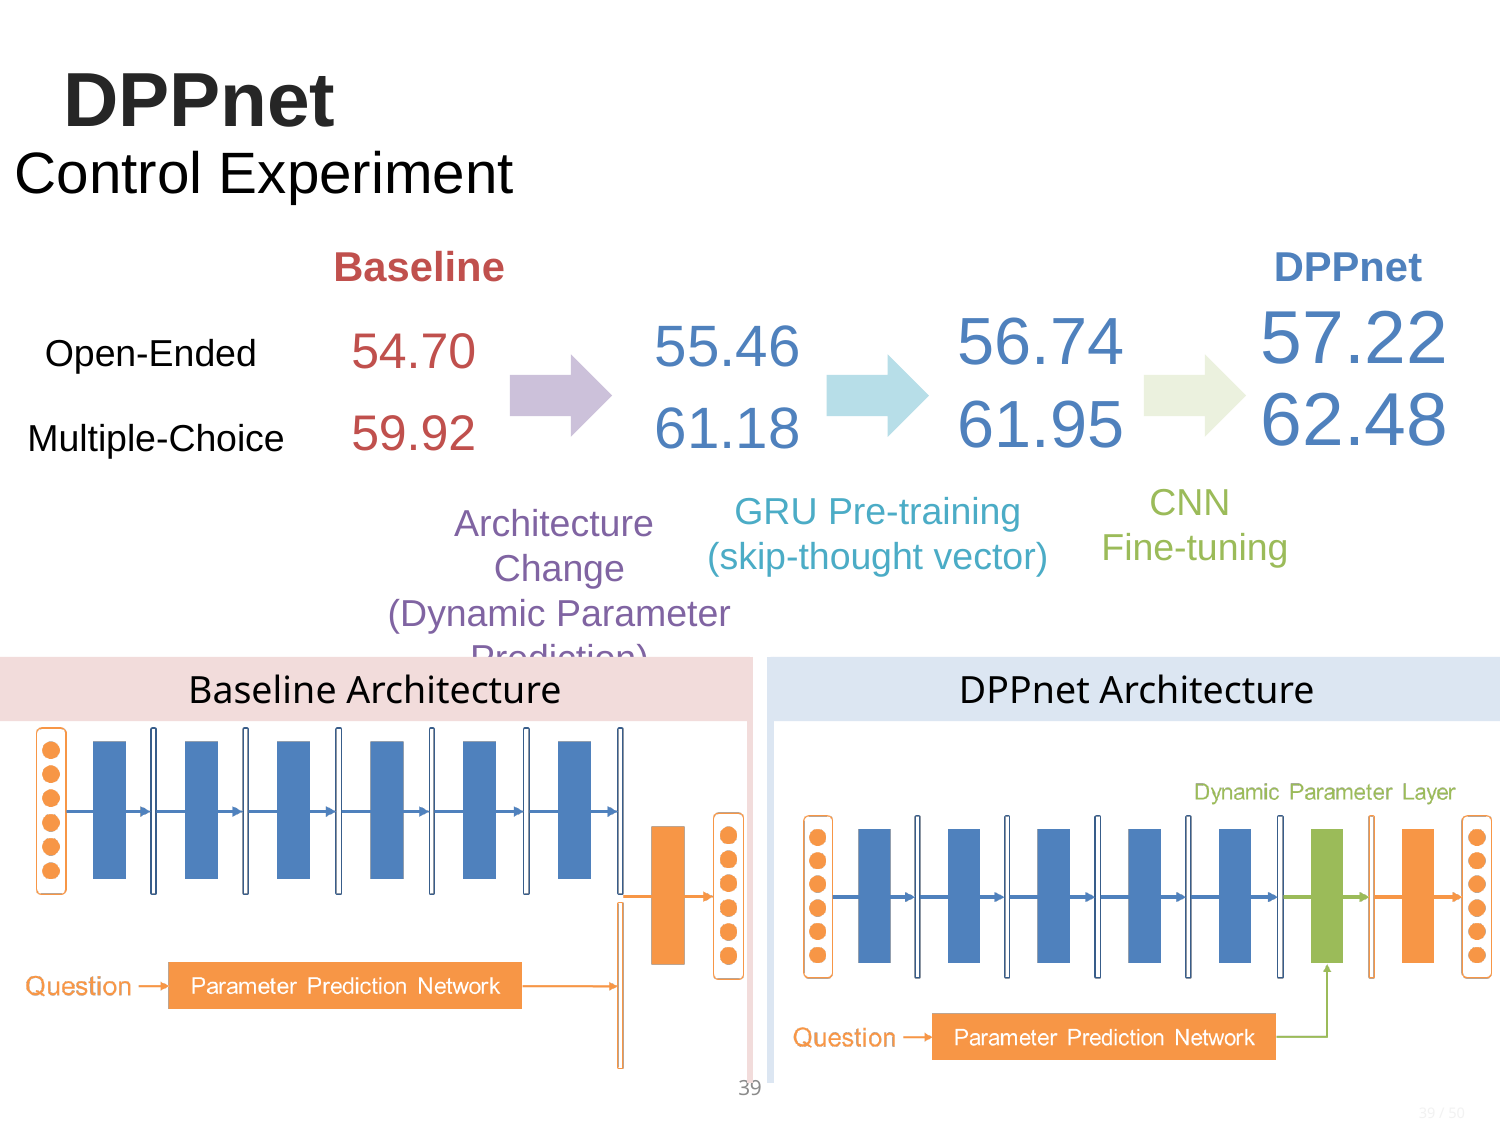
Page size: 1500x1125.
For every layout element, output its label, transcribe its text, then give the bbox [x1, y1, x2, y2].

slide_number 39 [575, 1058, 925, 1119]
title DPPnet [48, 41, 1456, 118]
text_box Baseline [301, 218, 537, 313]
text_box Baseline Architecture [0, 655, 745, 723]
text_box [336, 322, 503, 352]
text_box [942, 303, 1152, 354]
text_box DPPnet Architecture [774, 655, 1500, 723]
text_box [639, 314, 833, 352]
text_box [5, 319, 307, 469]
text_box Control Experiment [0, 118, 1500, 222]
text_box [690, 354, 1066, 572]
picture [8, 727, 744, 1070]
text_box DPPnet [1230, 218, 1466, 313]
picture [775, 770, 1492, 1068]
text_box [1245, 286, 1483, 469]
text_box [1072, 354, 1318, 580]
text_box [280, 354, 839, 664]
